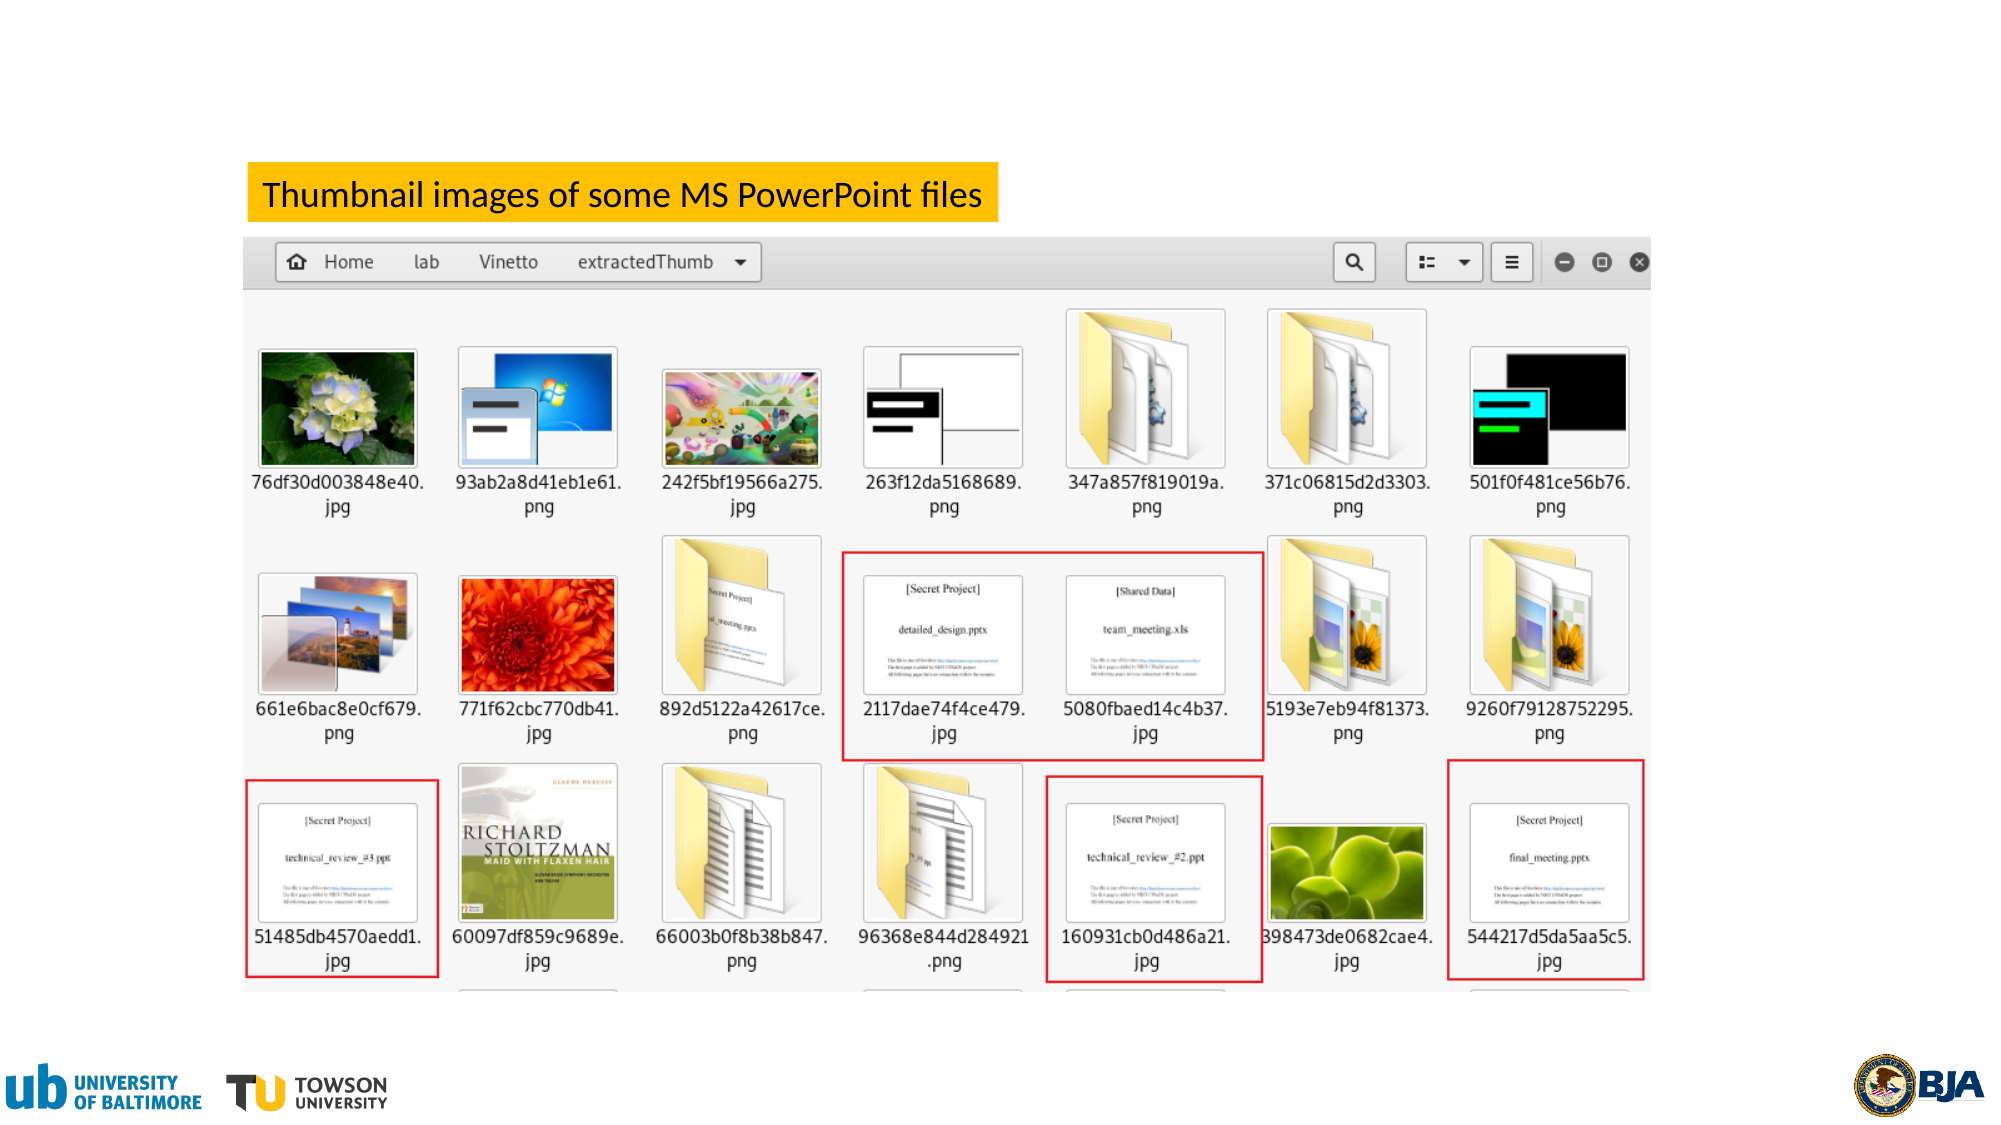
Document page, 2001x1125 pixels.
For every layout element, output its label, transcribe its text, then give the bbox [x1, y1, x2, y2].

picture [243, 236, 1651, 992]
picture [0, 1031, 407, 1125]
picture [1854, 1054, 1986, 1117]
text_box Thumbnail images of some MS PowerPoint files [247, 162, 999, 222]
